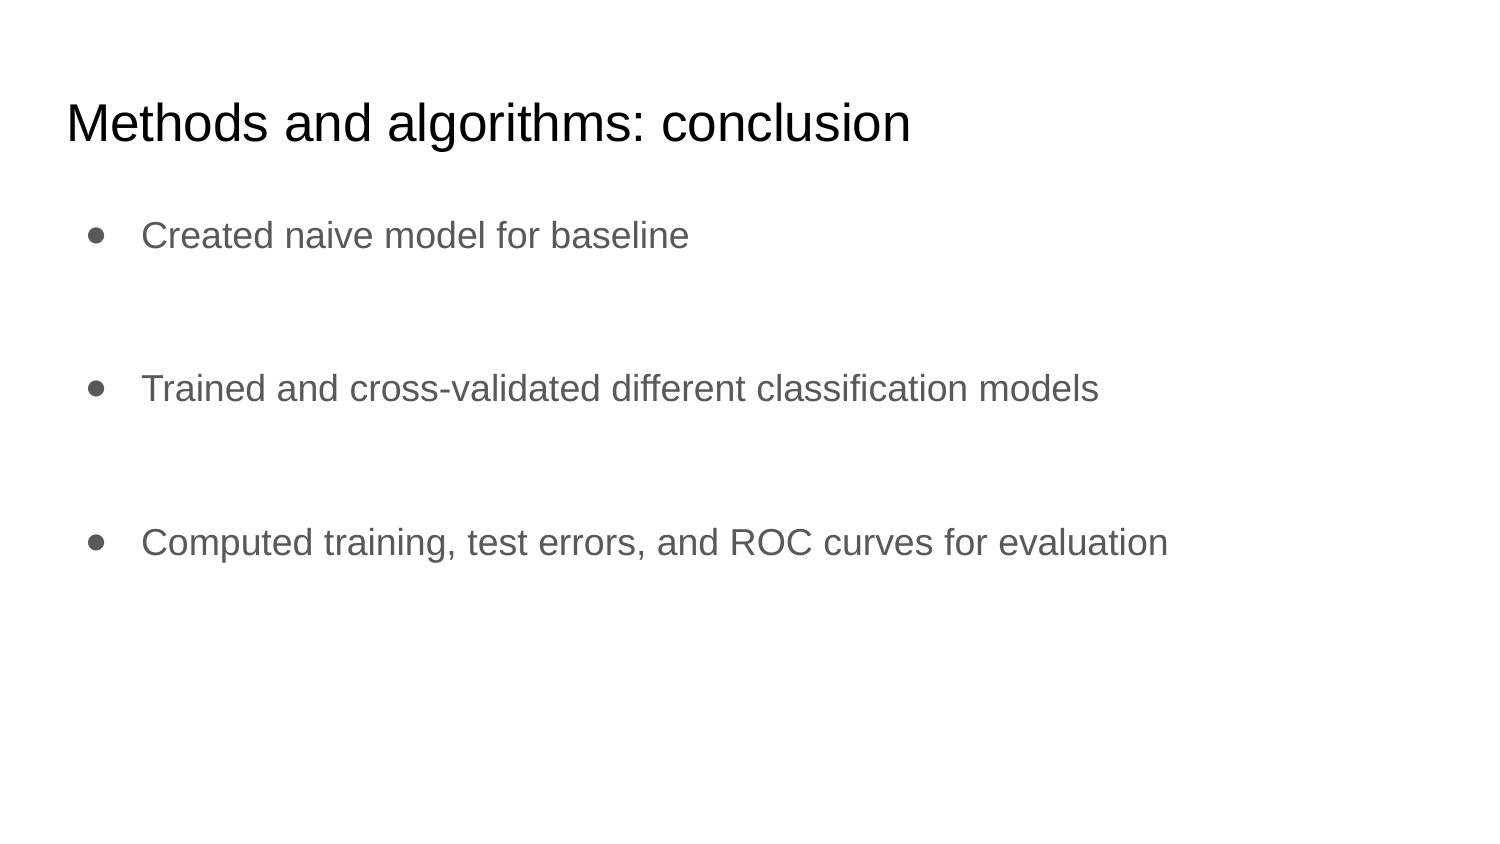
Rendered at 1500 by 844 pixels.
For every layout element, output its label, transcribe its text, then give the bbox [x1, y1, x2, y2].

title Methods and algorithms: conclusion [51, 72, 1449, 167]
list Created naive model for baseline Trained and cross-validated different classification models Computed training, test errors, and ROC curves for evaluation [51, 189, 1449, 750]
